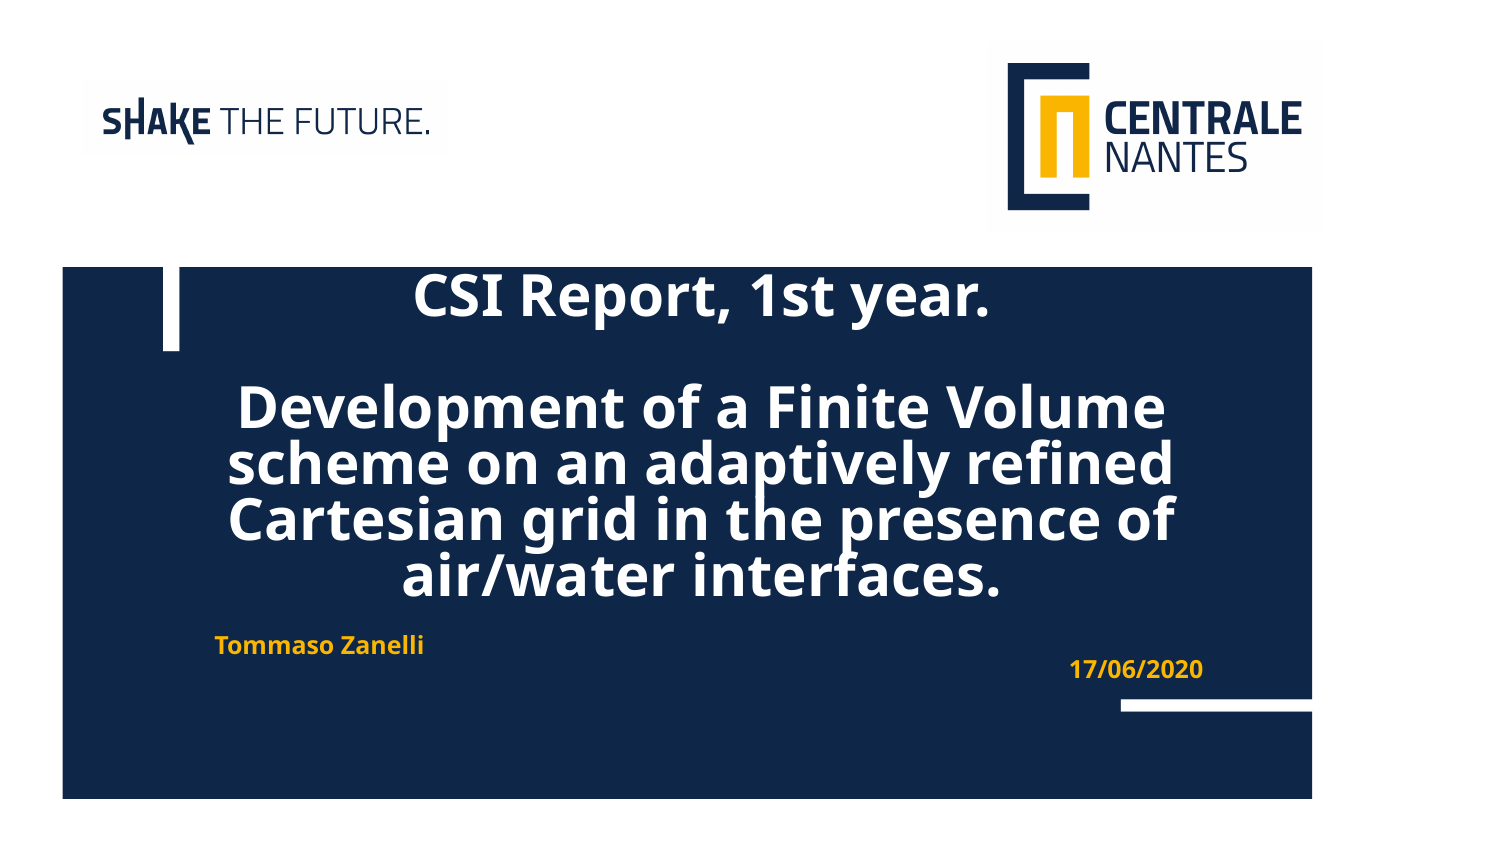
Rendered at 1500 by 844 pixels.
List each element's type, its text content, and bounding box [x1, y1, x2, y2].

text_box Tommaso Zanelli [199, 622, 509, 671]
picture [62, 267, 1313, 799]
picture [986, 41, 1323, 232]
picture [82, 79, 448, 157]
list CSI Report, 1st year. Development of a Finite Volume scheme on an adaptively refined Cartesian grid in the presence of air/water interfaces. [199, 271, 1204, 623]
list 17/06/2020 [894, 646, 1204, 695]
